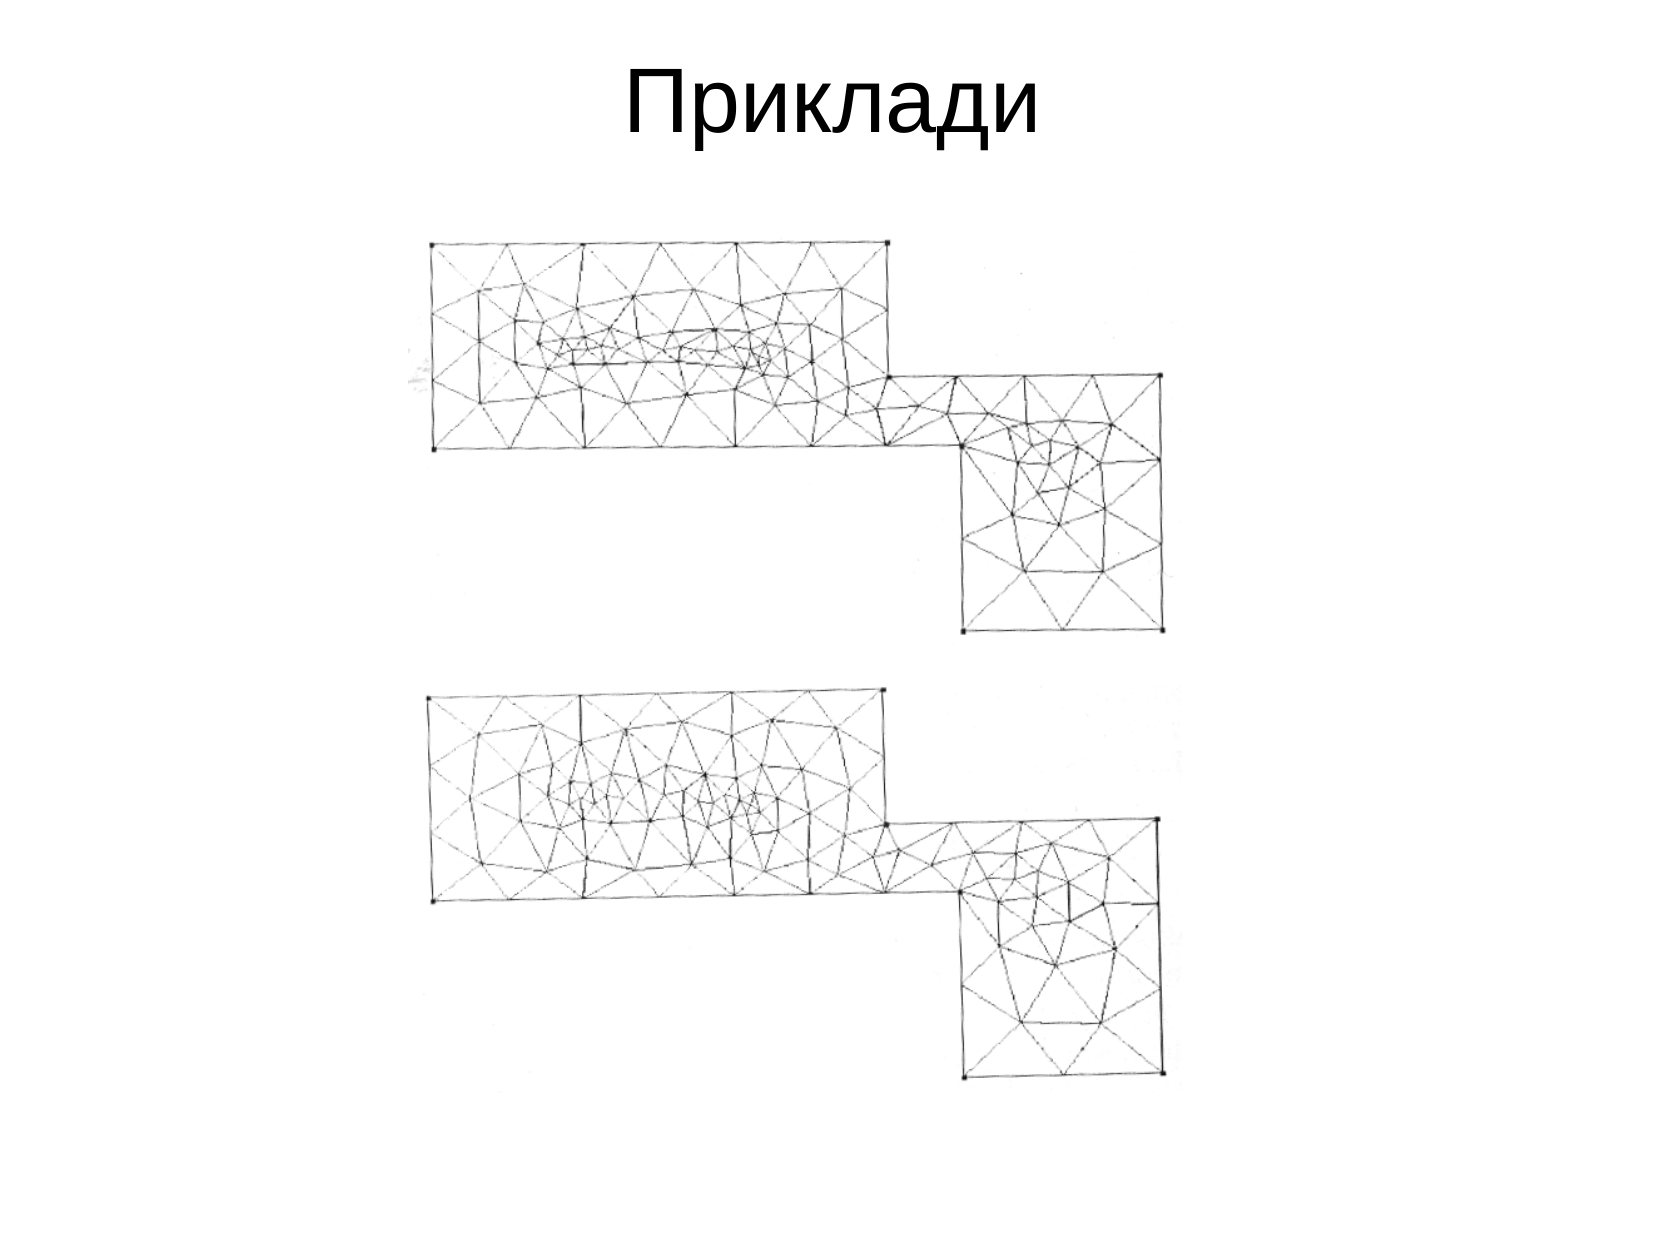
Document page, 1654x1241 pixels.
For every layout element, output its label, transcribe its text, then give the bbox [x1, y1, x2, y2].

picture [417, 685, 1182, 1093]
picture [408, 228, 1182, 650]
title Приклади [88, 0, 1577, 193]
